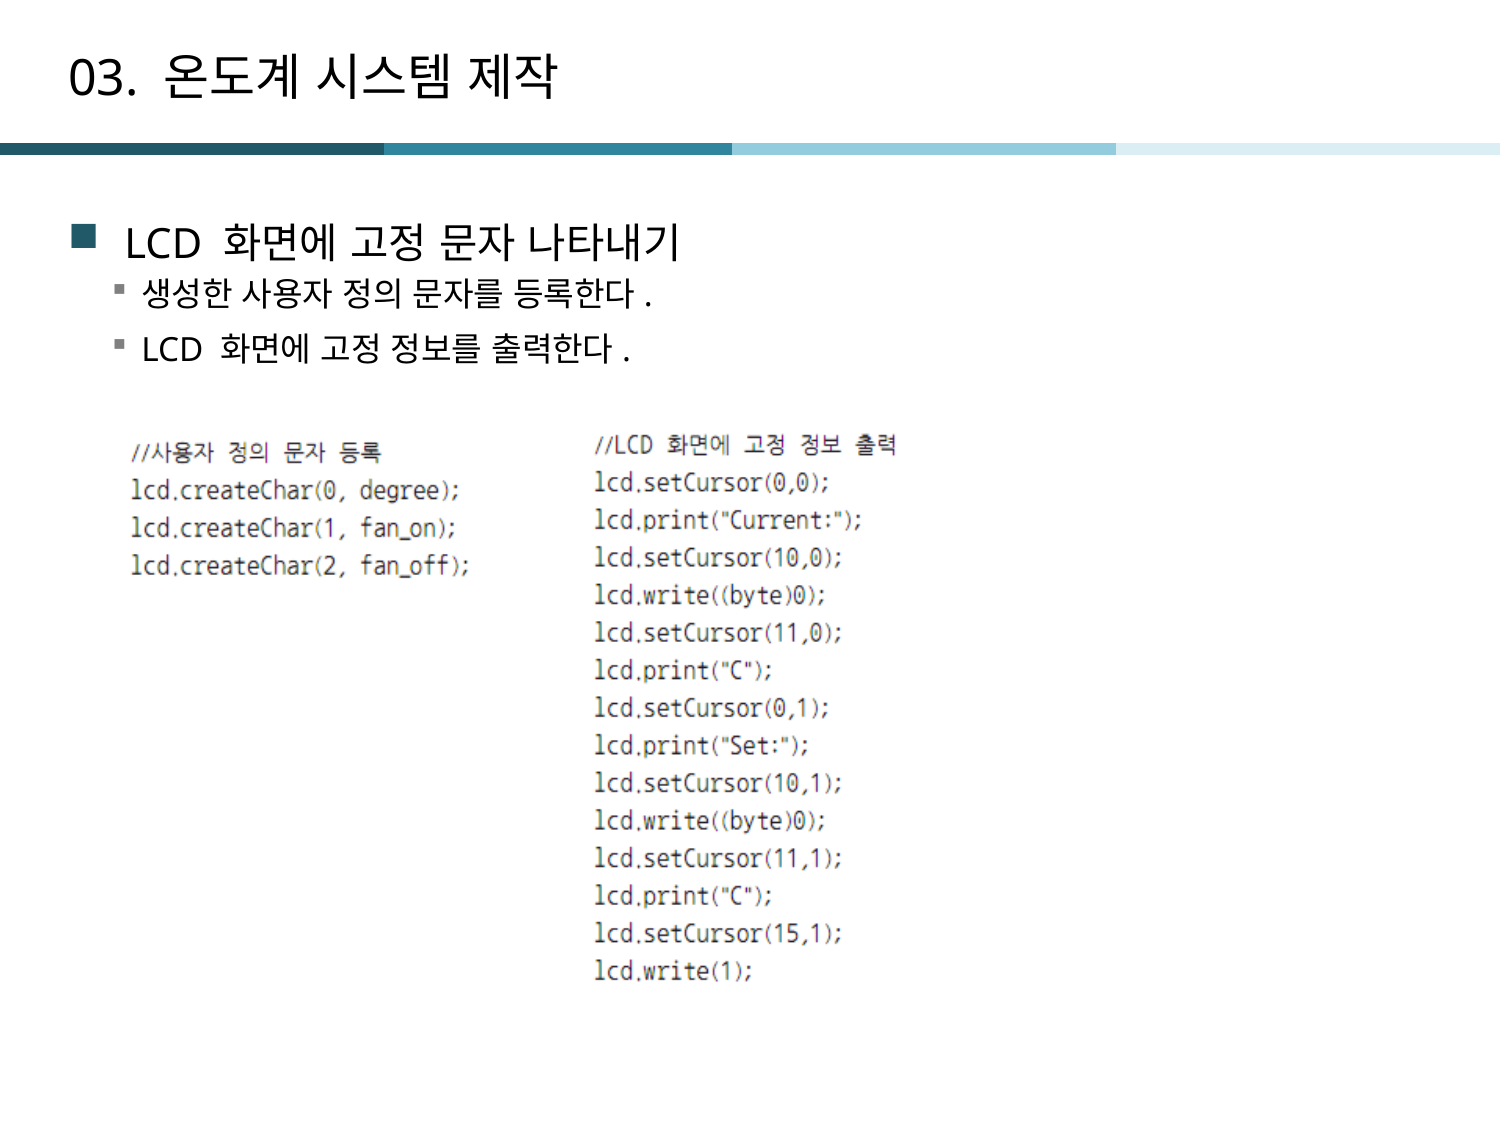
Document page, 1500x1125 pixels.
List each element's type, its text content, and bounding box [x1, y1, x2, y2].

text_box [123, 429, 905, 988]
list LCD 화면에 고정 문자 나타내기 생성한 사용자 정의 문자를 등록한다. LCD 화면에 고정 정보를 출력한다. [53, 184, 1447, 1071]
title 03. 온도계 시스템 제작 [53, 30, 1459, 121]
